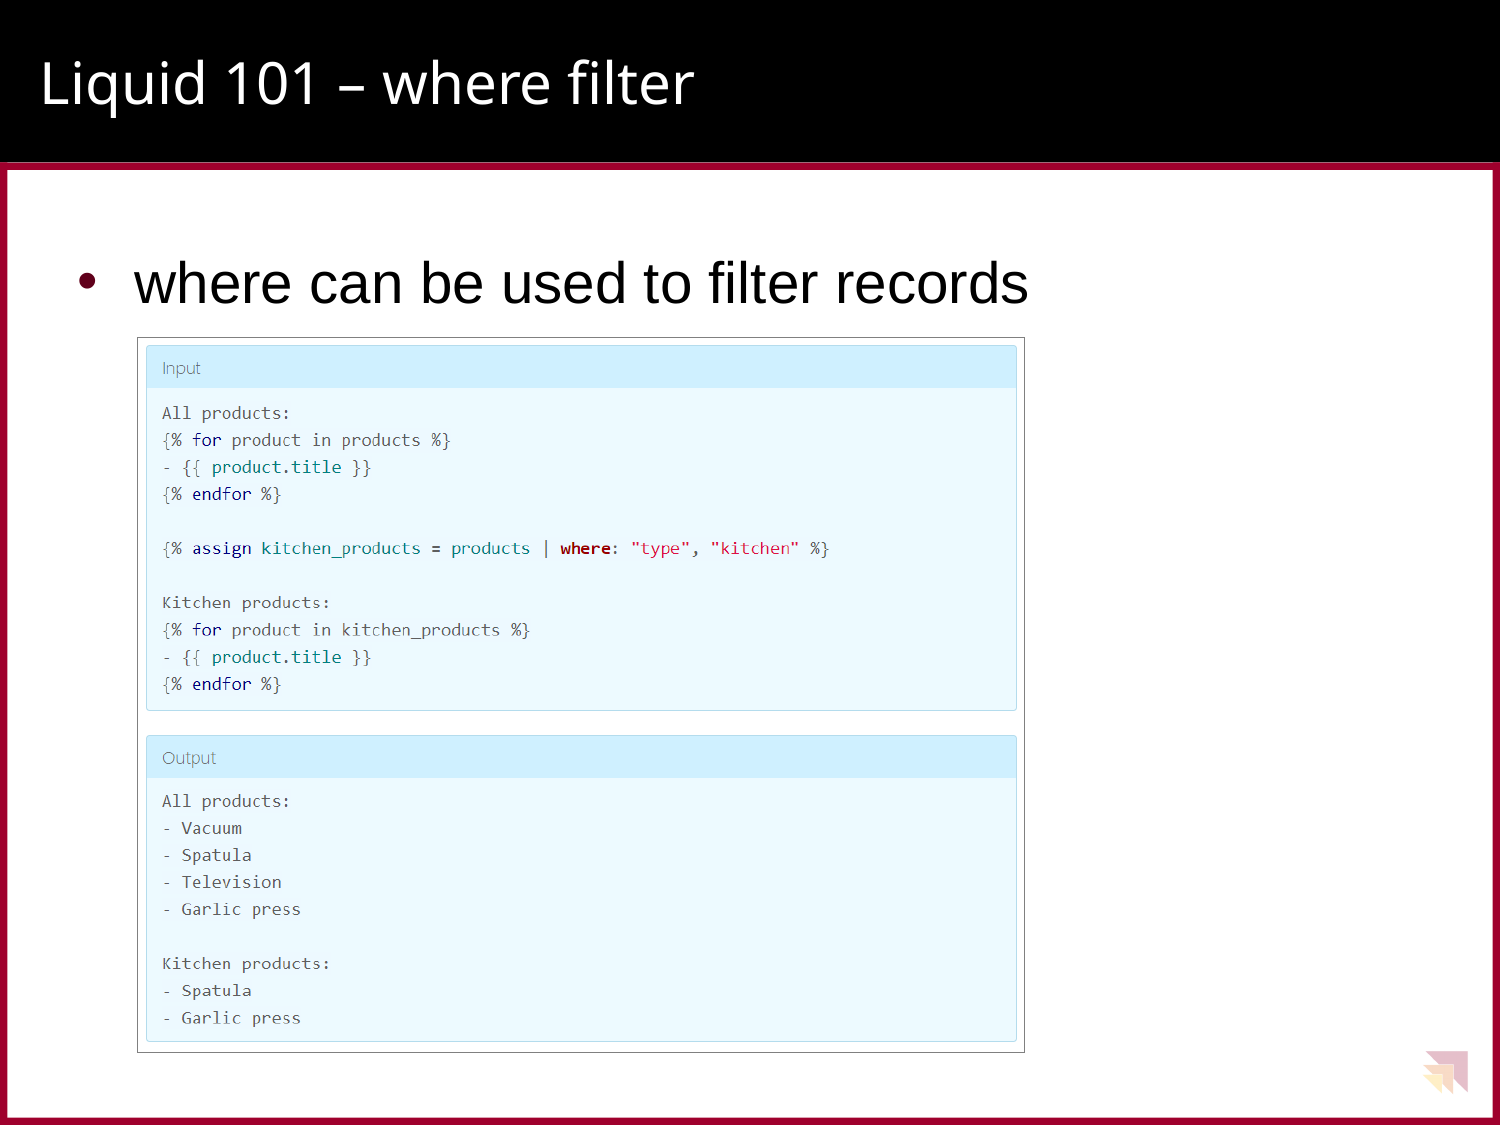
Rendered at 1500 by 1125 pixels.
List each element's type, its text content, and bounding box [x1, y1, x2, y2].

picture [137, 337, 1026, 1054]
title Liquid 101 – where filter [24, 12, 1438, 150]
list where can be used to filter records [62, 237, 1438, 1088]
